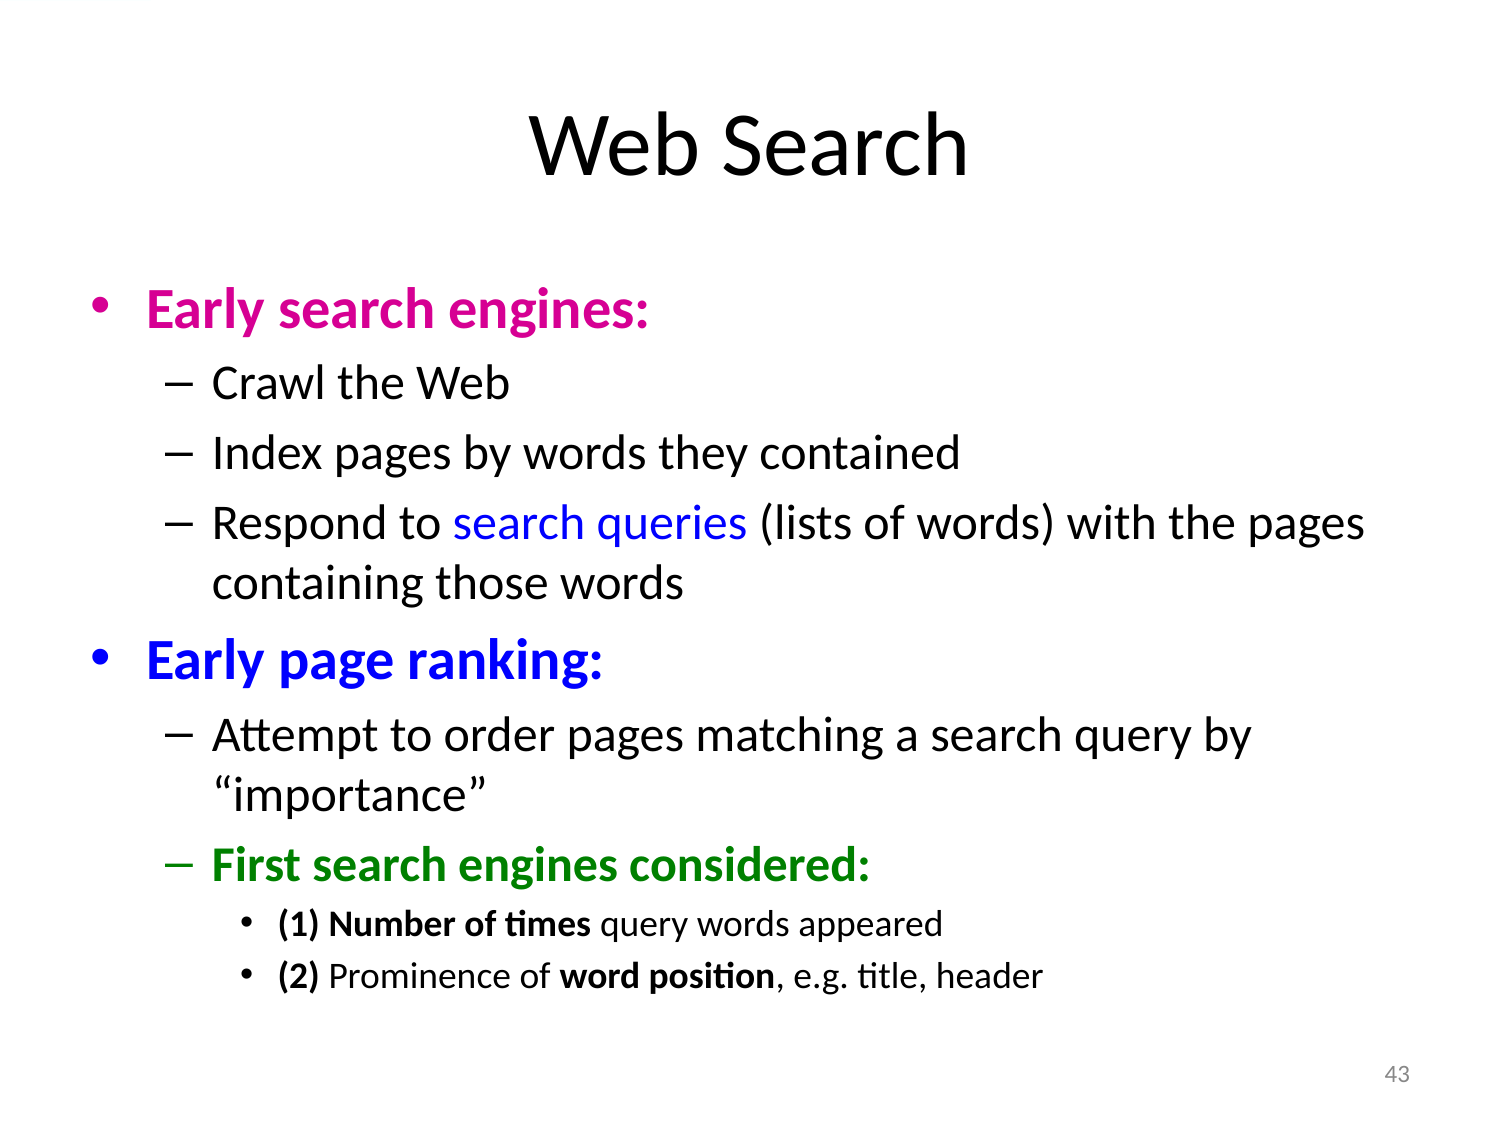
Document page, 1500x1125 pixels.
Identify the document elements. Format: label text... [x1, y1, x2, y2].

list Early search engines: Crawl the Web Index pages by words they contained Respond to search queries (lists of words) with the pages containing those words Early page ranking: Attempt to order pages matching a search query by “importance” First search engines considered: (1) Number of times query words appeared (2) Prominence of word position, e.g. title, header [75, 262, 1425, 1005]
title Web Search [75, 45, 1425, 233]
slide_number ‹#› [1074, 1042, 1425, 1103]
